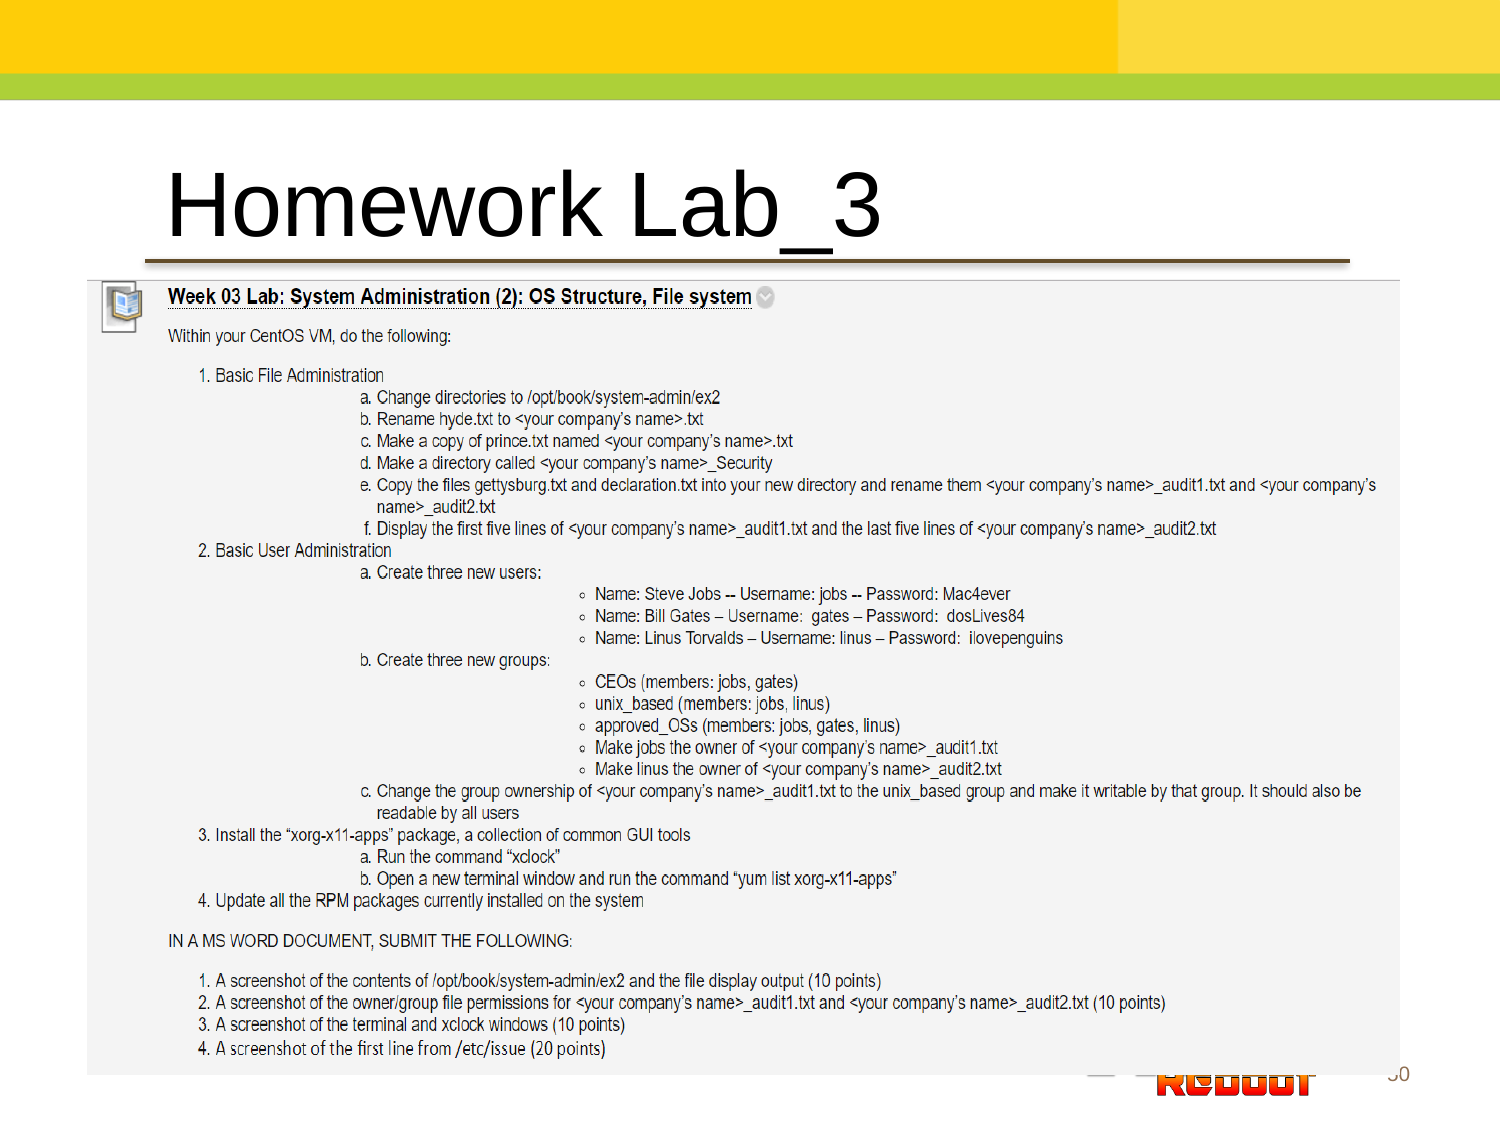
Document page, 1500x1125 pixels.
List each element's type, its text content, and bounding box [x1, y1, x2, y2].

slide_number 50 [1074, 1042, 1425, 1103]
picture [0, 0, 1500, 1125]
text_box Homework Lab_3 [150, 137, 925, 263]
